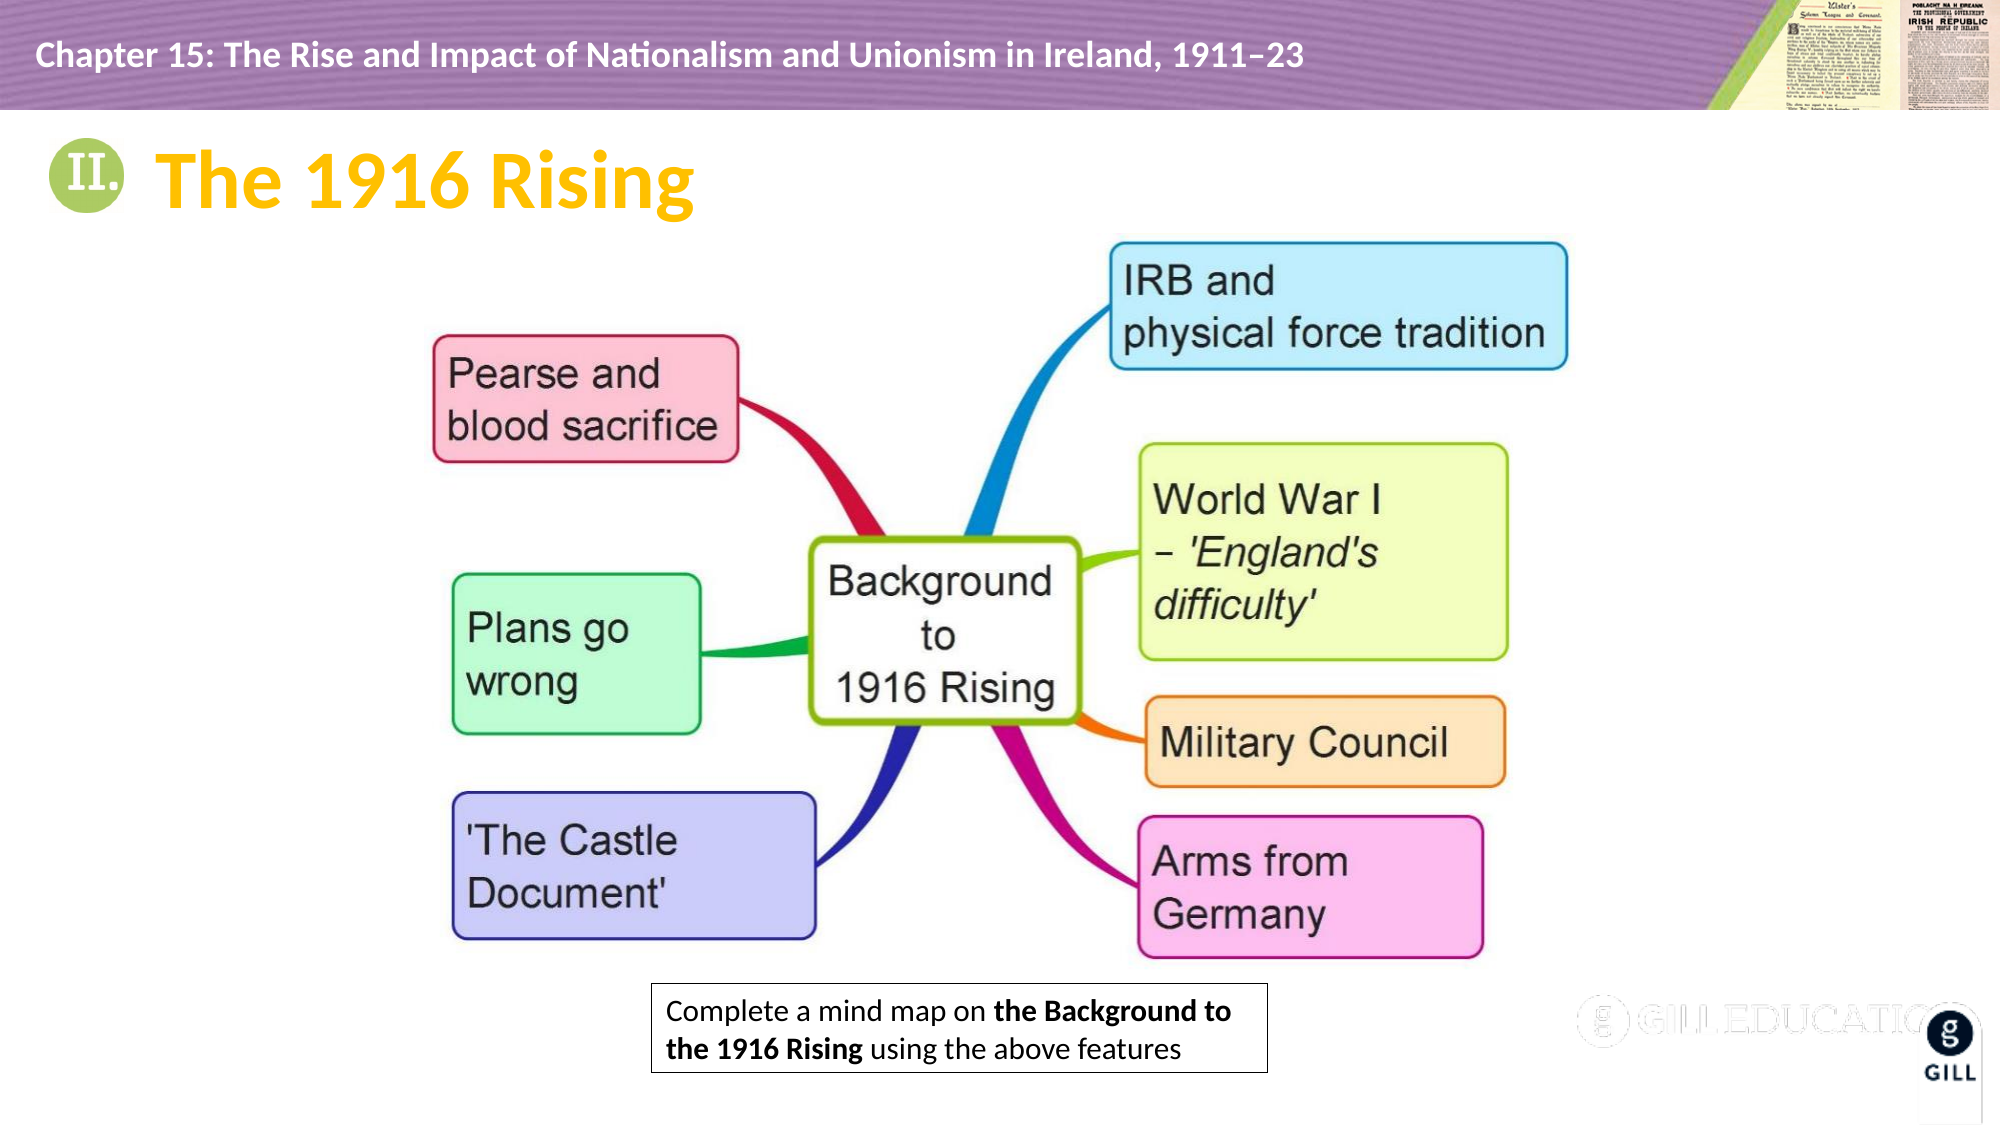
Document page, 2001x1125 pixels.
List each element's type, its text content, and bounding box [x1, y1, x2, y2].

text_box Complete a mind map on the Background to the 1916 Rising using the above features [651, 984, 1268, 1073]
text_box The 1916 Rising [140, 117, 2000, 233]
picture [0, 0, 2000, 110]
picture [49, 138, 124, 213]
picture [424, 233, 2001, 1125]
